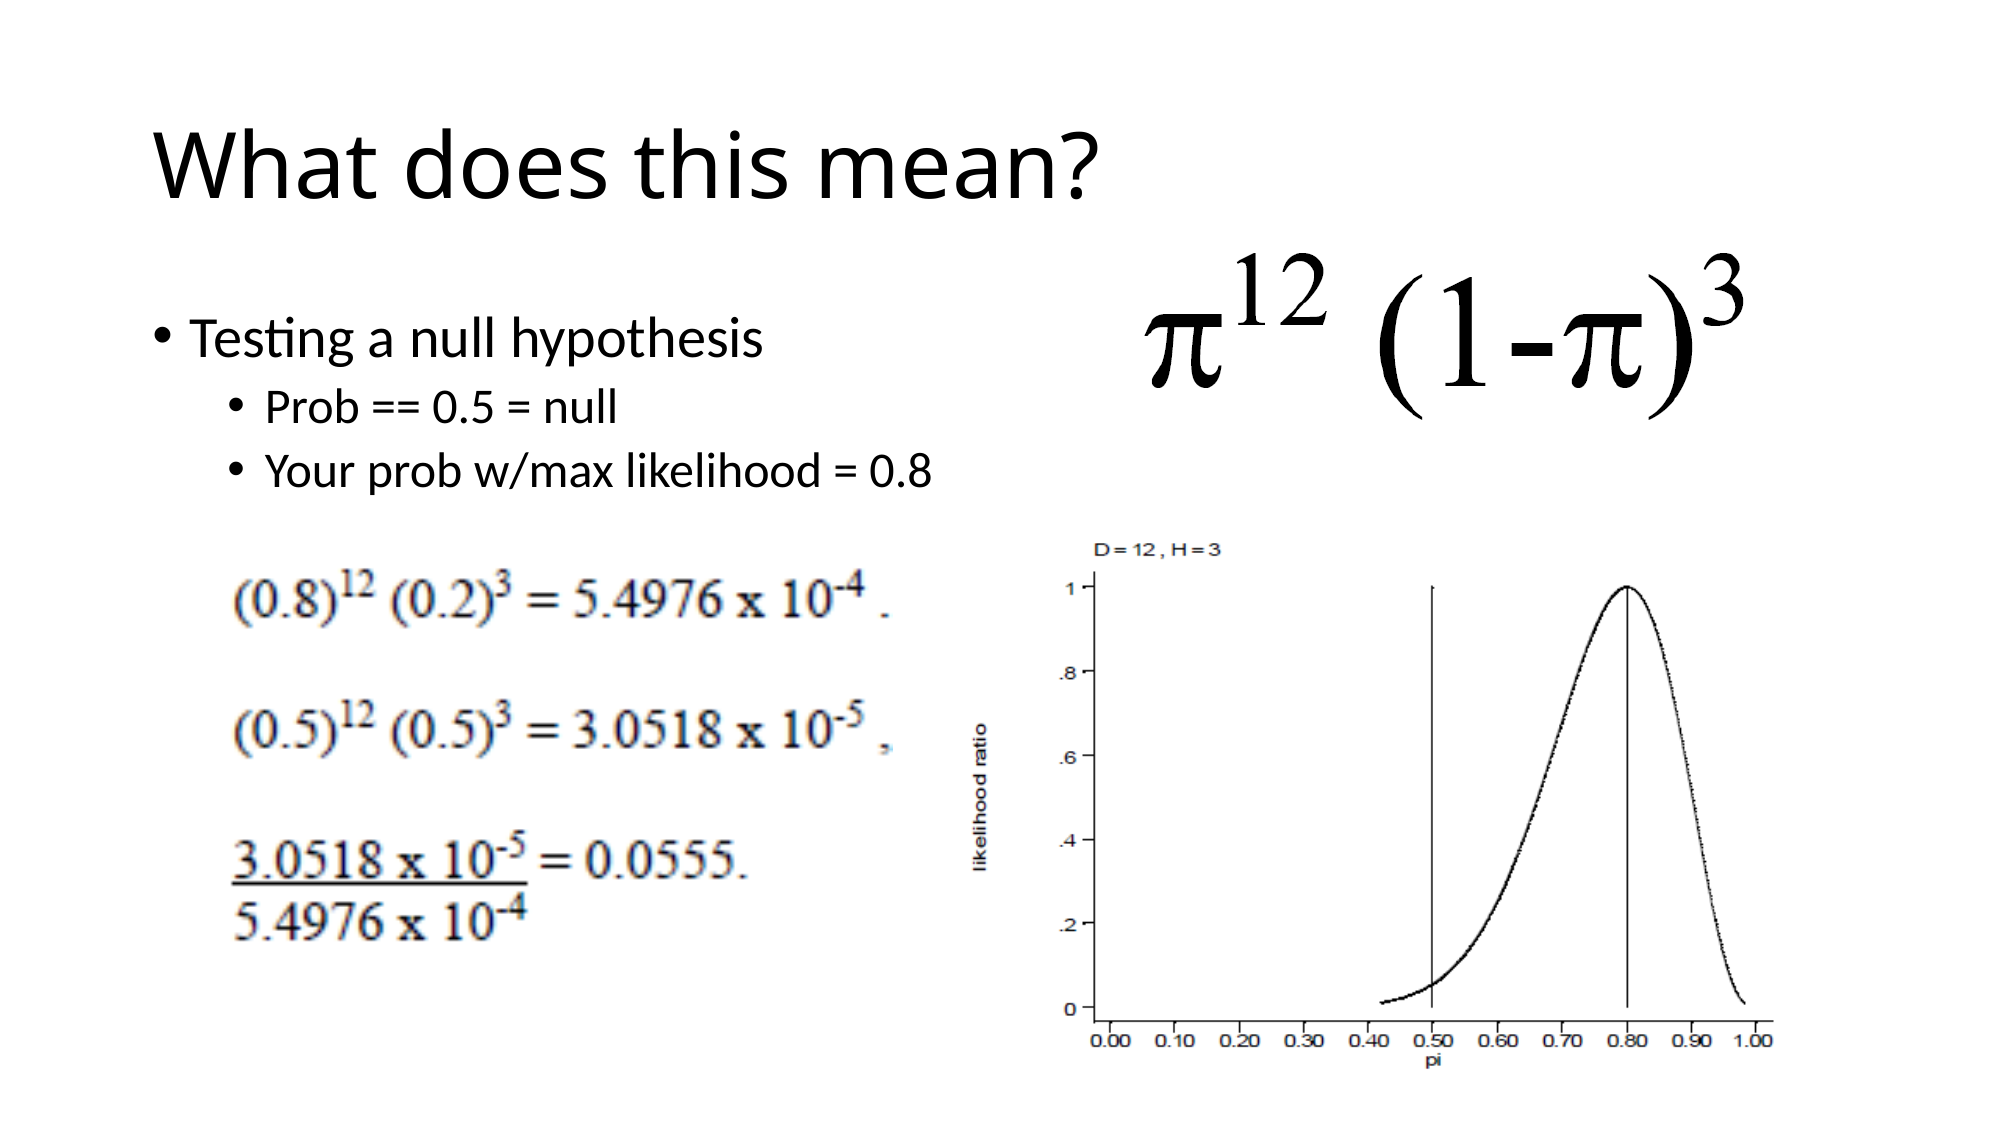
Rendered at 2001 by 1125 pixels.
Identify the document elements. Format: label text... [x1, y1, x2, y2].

picture [964, 517, 1791, 1080]
picture [209, 512, 893, 986]
list Testing a null hypothesis Prob == 0.5 = null Your prob w/max likelihood = 0.8 [137, 299, 1863, 1014]
title What does this mean? [137, 59, 1863, 278]
picture [1122, 207, 1791, 461]
